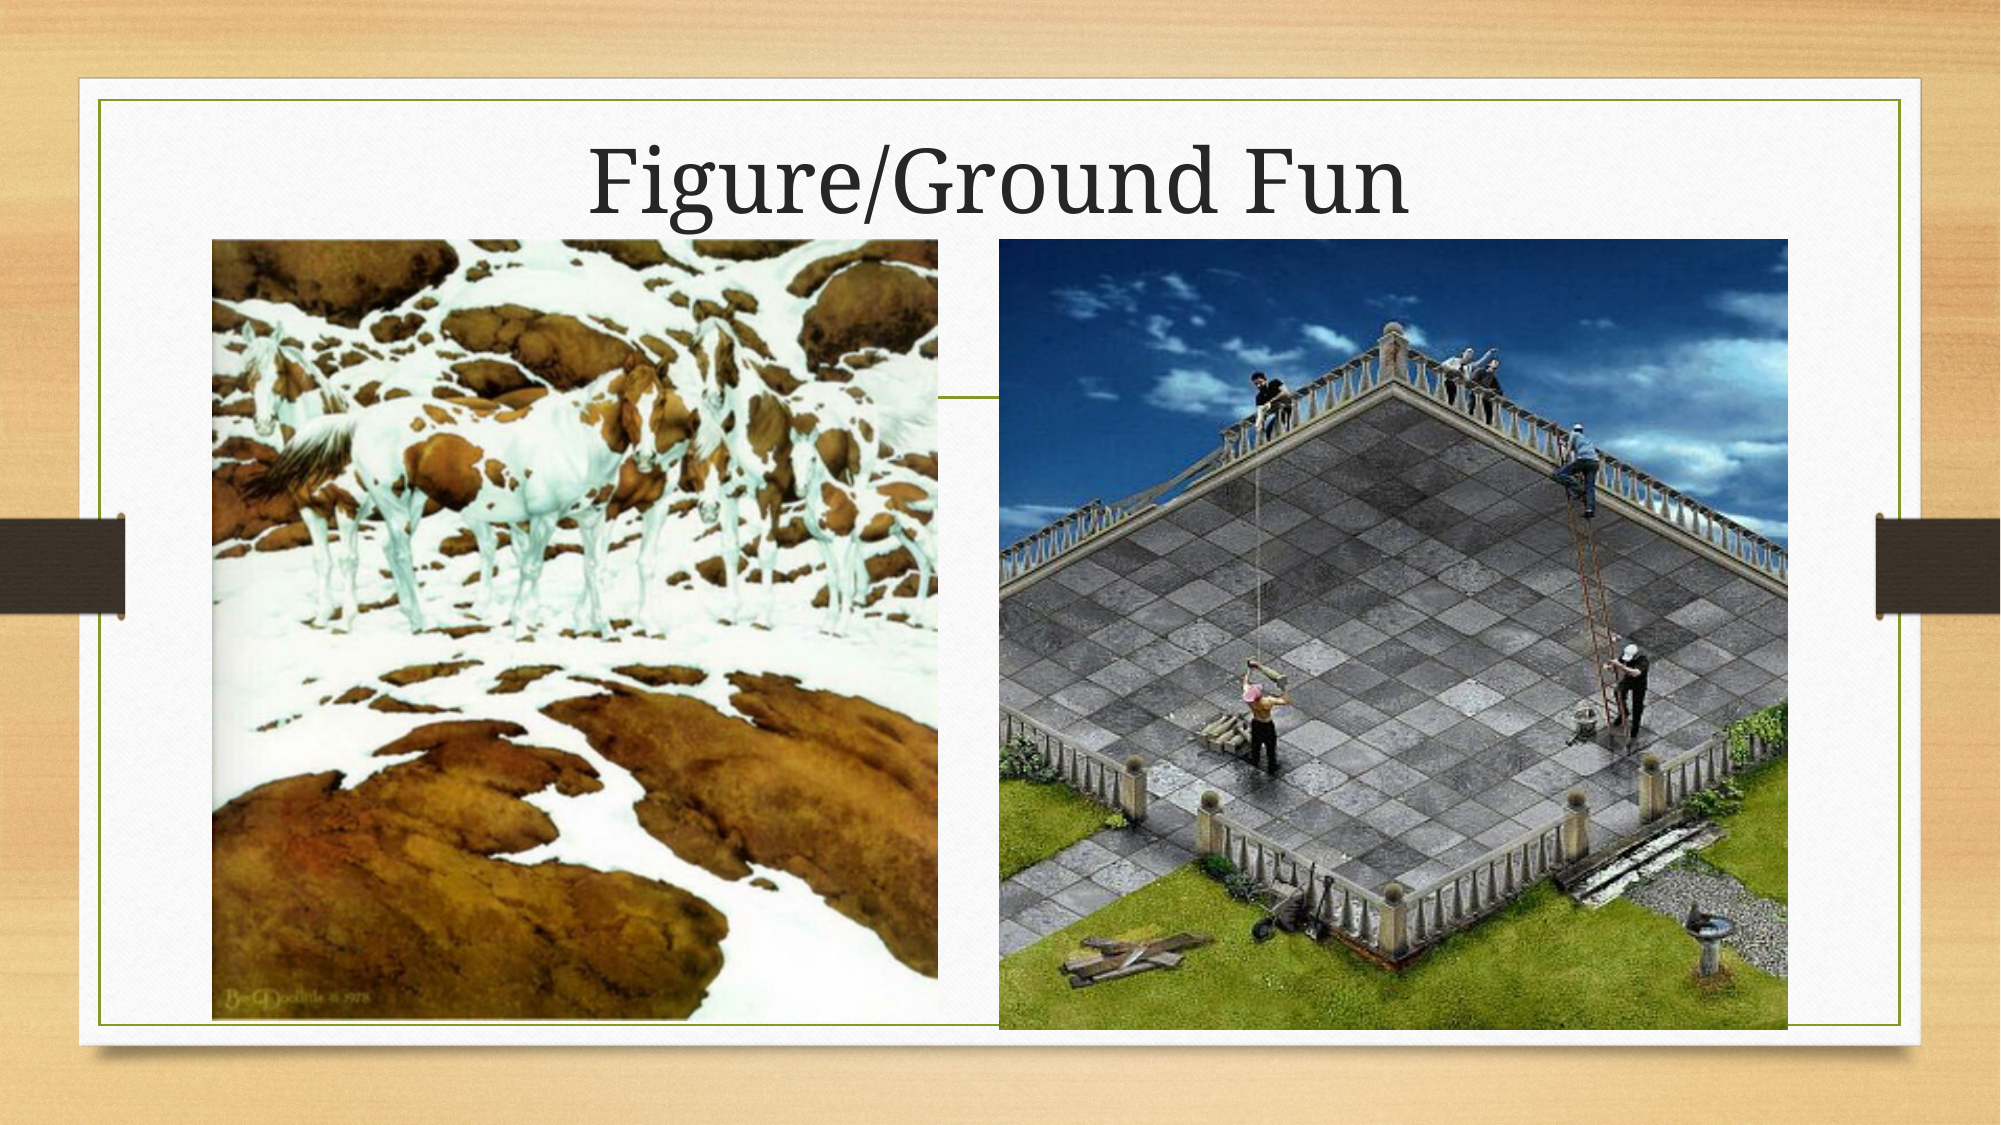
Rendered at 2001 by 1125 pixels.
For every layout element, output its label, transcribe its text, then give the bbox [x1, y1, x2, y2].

title Figure/Ground Fun [212, 116, 1788, 240]
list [999, 238, 1788, 1030]
picture [0, 0, 2001, 1125]
